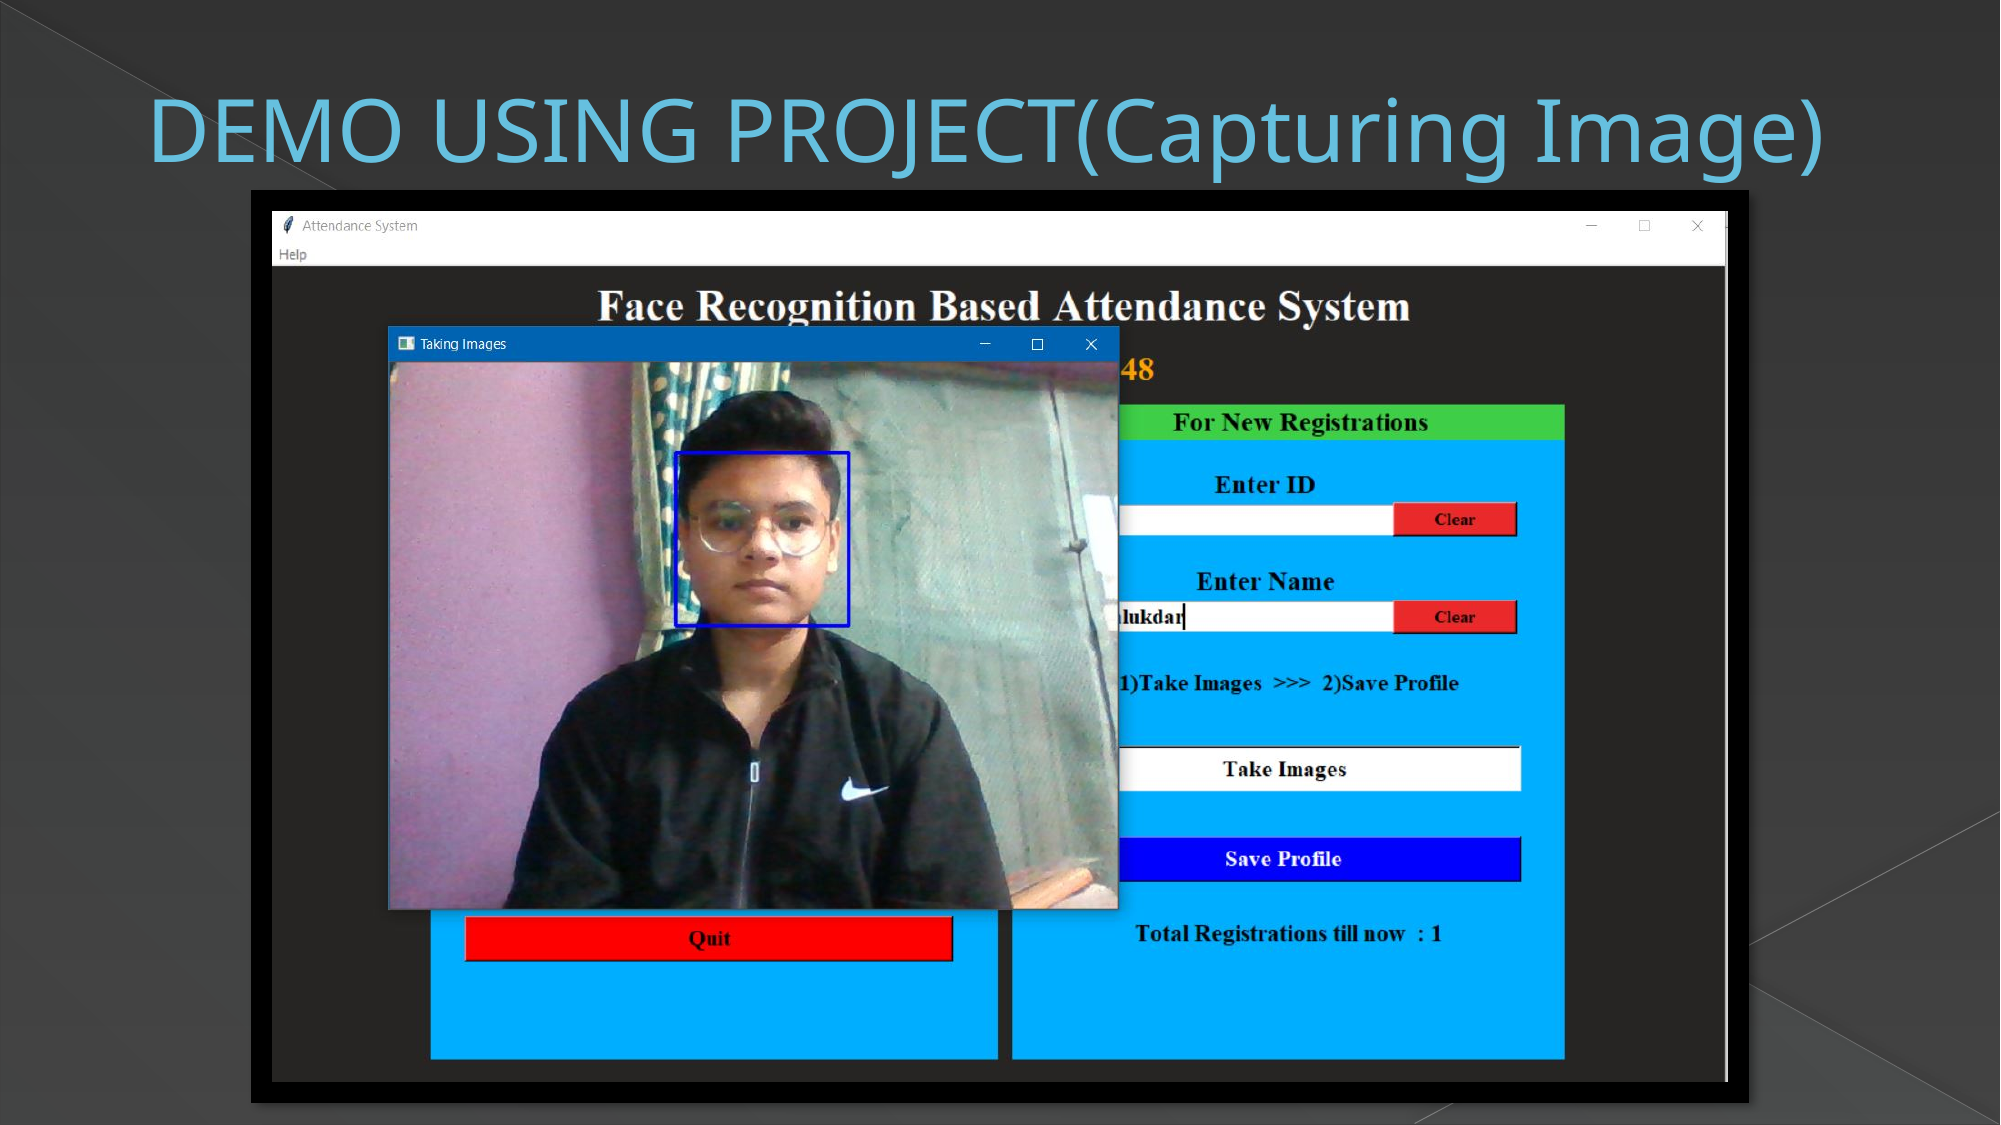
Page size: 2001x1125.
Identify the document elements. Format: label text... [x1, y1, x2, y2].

title DEMO USING PROJECT(Capturing Image) [43, 43, 1945, 211]
picture [271, 210, 1729, 1083]
